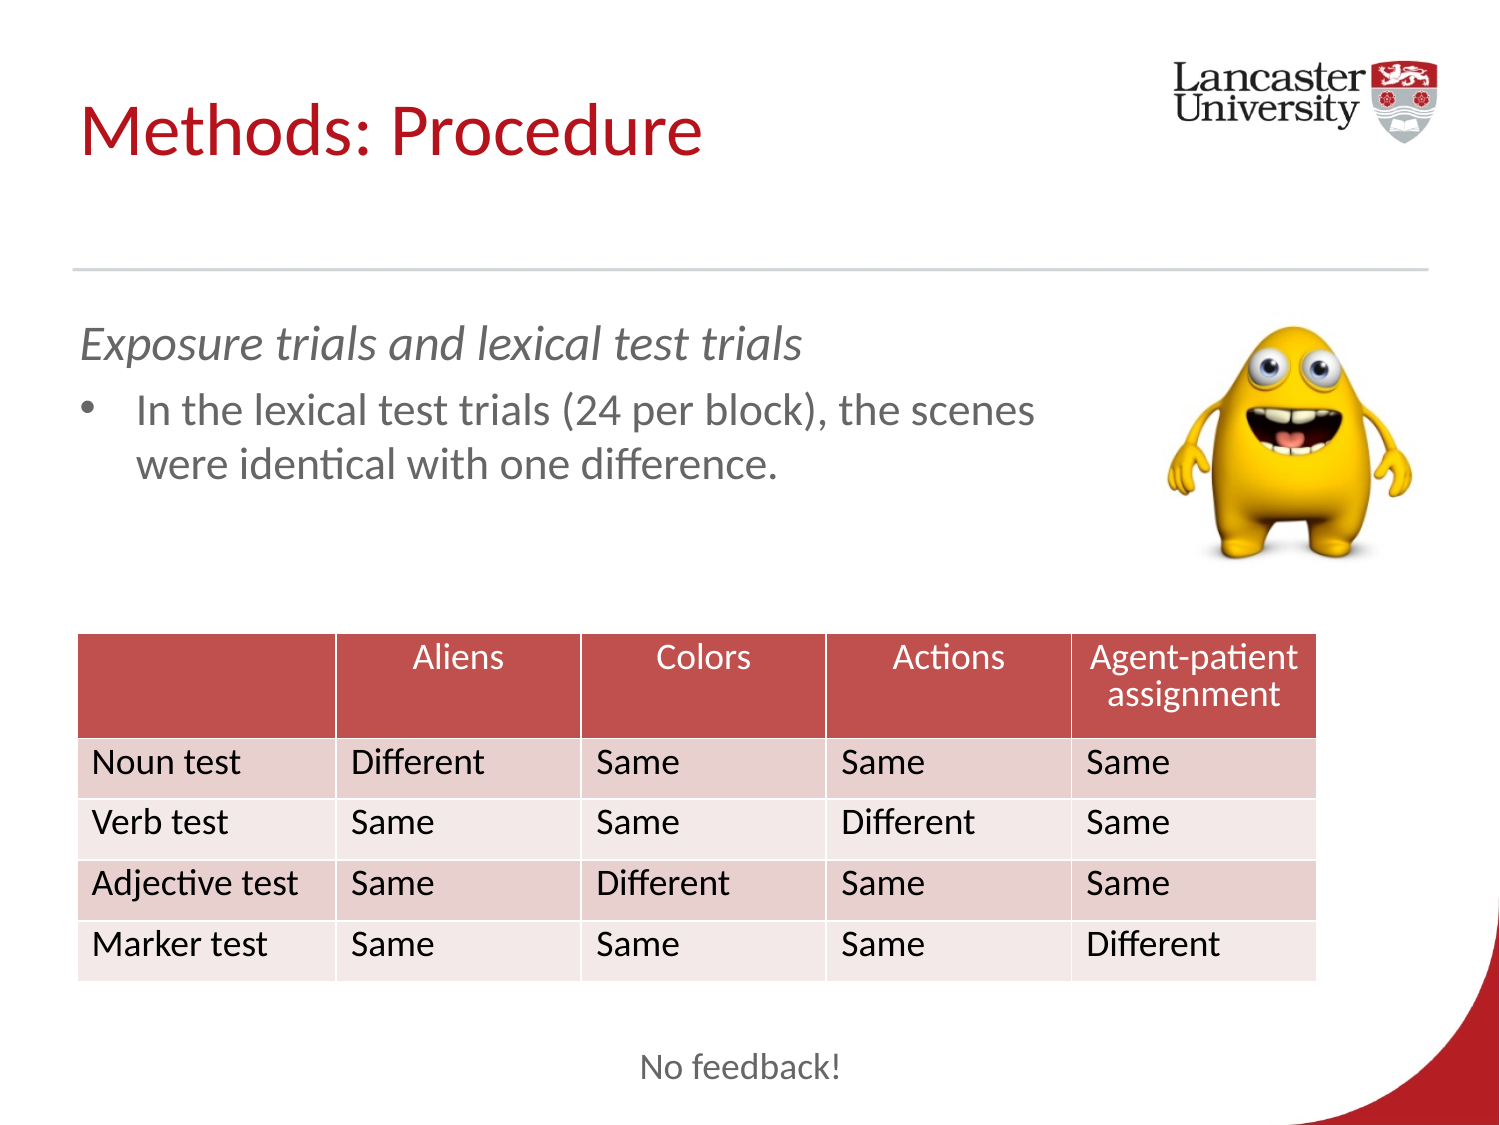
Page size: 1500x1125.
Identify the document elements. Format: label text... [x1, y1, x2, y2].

table_header [78, 634, 335, 738]
table_cell Same [827, 739, 1071, 798]
table_cell Same [1072, 800, 1316, 859]
list Exposure trials and lexical test trials In the lexical test trials (24 per block), the scenes were identical with one difference. [64, 302, 1140, 1083]
table_cell Different [582, 861, 825, 920]
table_cell Noun test [78, 739, 335, 798]
table_cell Different [337, 739, 580, 798]
table_header Colors [582, 634, 825, 738]
table_cell Same [337, 800, 580, 859]
table_cell Same [827, 922, 1071, 981]
table_cell Same [1072, 861, 1316, 920]
table_cell Same [827, 861, 1071, 920]
title Methods: Procedure [64, 90, 1176, 279]
table_cell Same [1072, 739, 1316, 798]
table_cell Marker test [78, 922, 335, 981]
table_header Actions [827, 634, 1071, 738]
text_box No feedback! [584, 1034, 898, 1095]
table_header Aliens [337, 634, 580, 738]
table_cell Adjective test [78, 861, 335, 920]
table_cell Different [1072, 922, 1316, 981]
table_cell Verb test [78, 800, 335, 859]
picture [0, 0, 1499, 1125]
table_cell Same [337, 861, 580, 920]
table_cell Same [337, 922, 580, 981]
table_cell Different [827, 800, 1071, 859]
table_cell Same [582, 800, 825, 859]
table_cell Same [582, 739, 825, 798]
table_header Agent-patient assignment [1072, 634, 1316, 738]
table_cell Same [582, 922, 825, 981]
